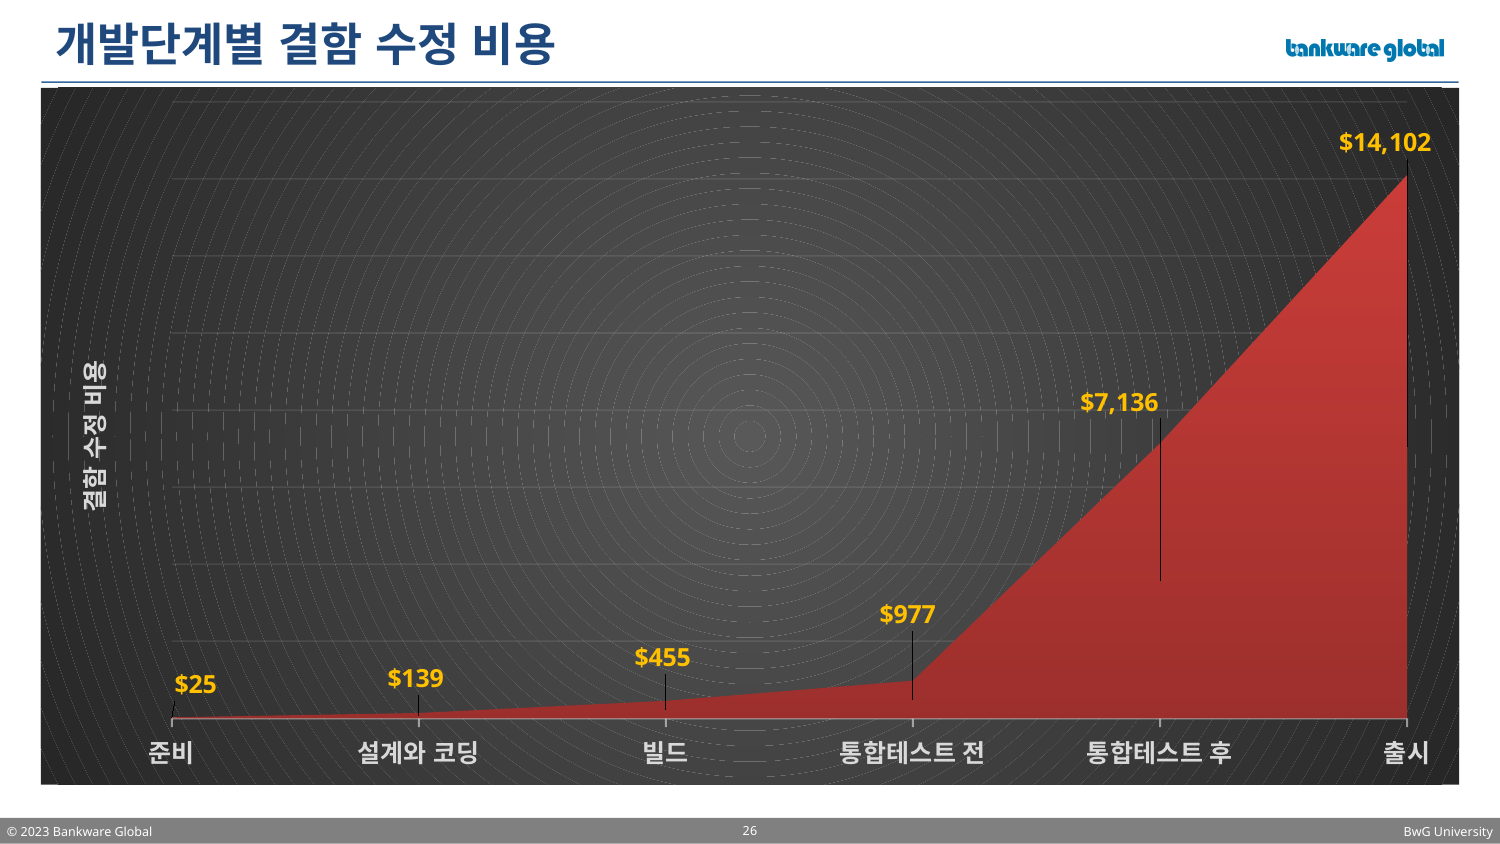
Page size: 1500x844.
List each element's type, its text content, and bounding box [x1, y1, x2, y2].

chart [40, 87, 1460, 785]
slide_number 26 [741, 823, 759, 840]
title 개발단계별 결함 수정 비용 [40, 17, 1459, 77]
